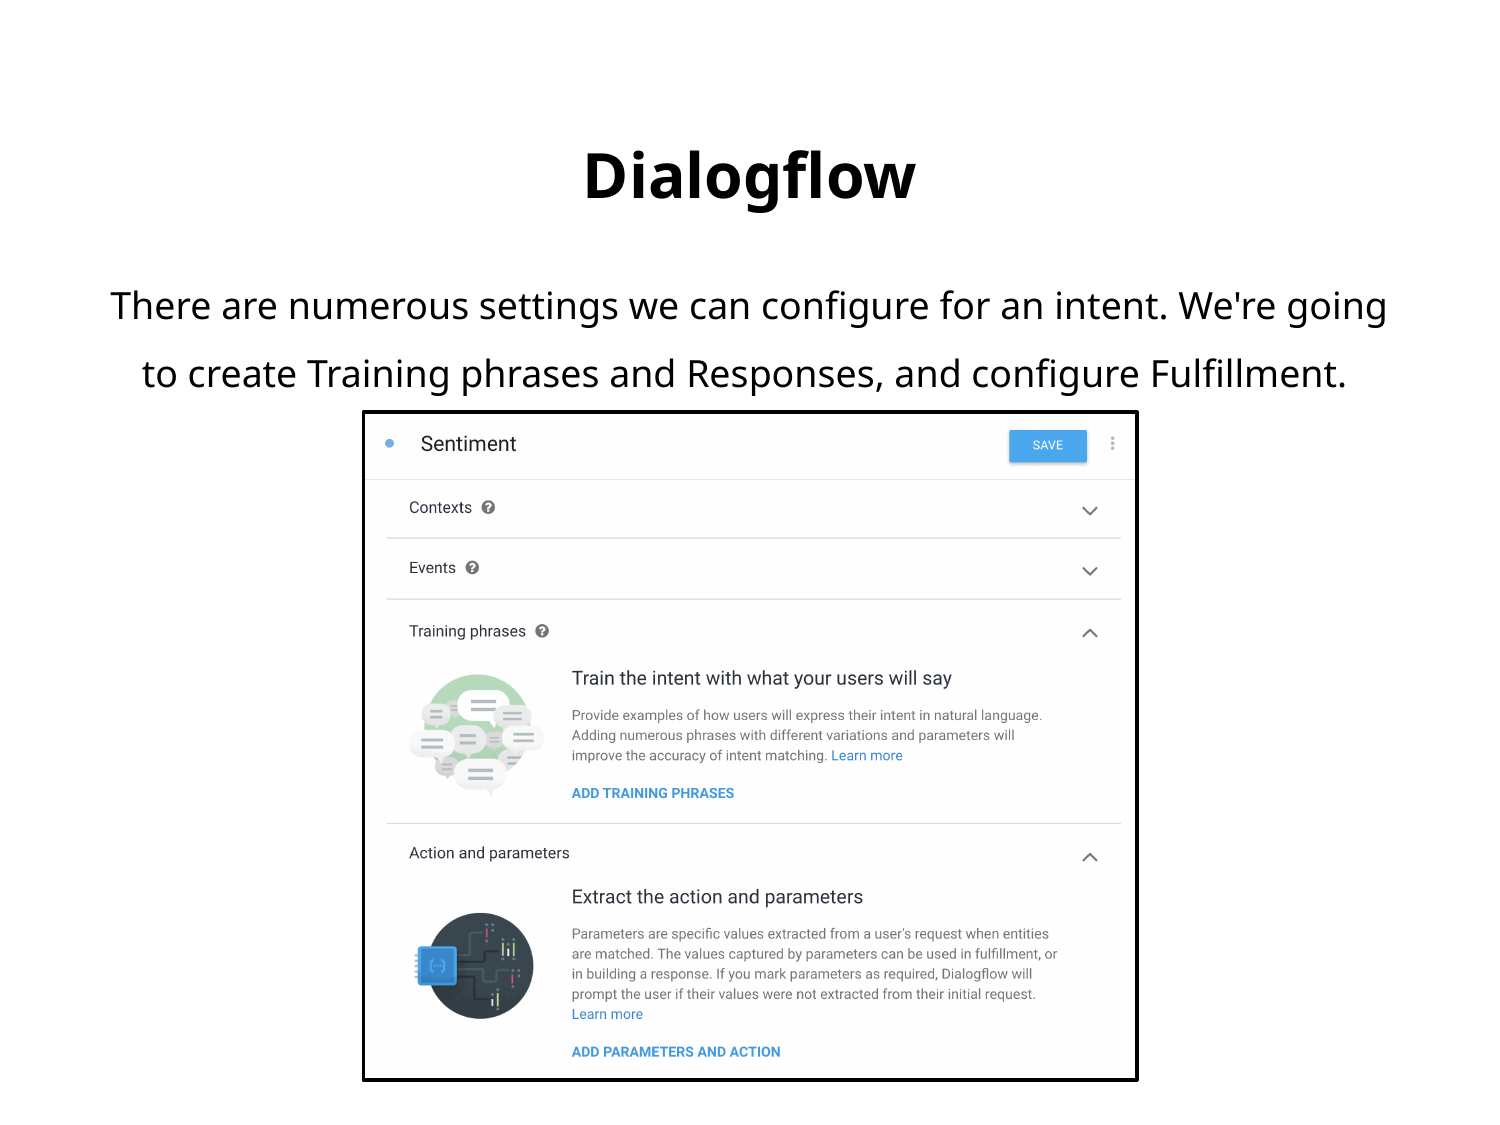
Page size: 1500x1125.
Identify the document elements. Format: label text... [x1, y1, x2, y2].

text_box There are numerous settings we can configure for an intent. We're going to create Training phrases and Responses, and configure Fulfillment. [88, 226, 1412, 428]
picture [364, 413, 1136, 1079]
text_box Dialogflow [26, 106, 1474, 242]
